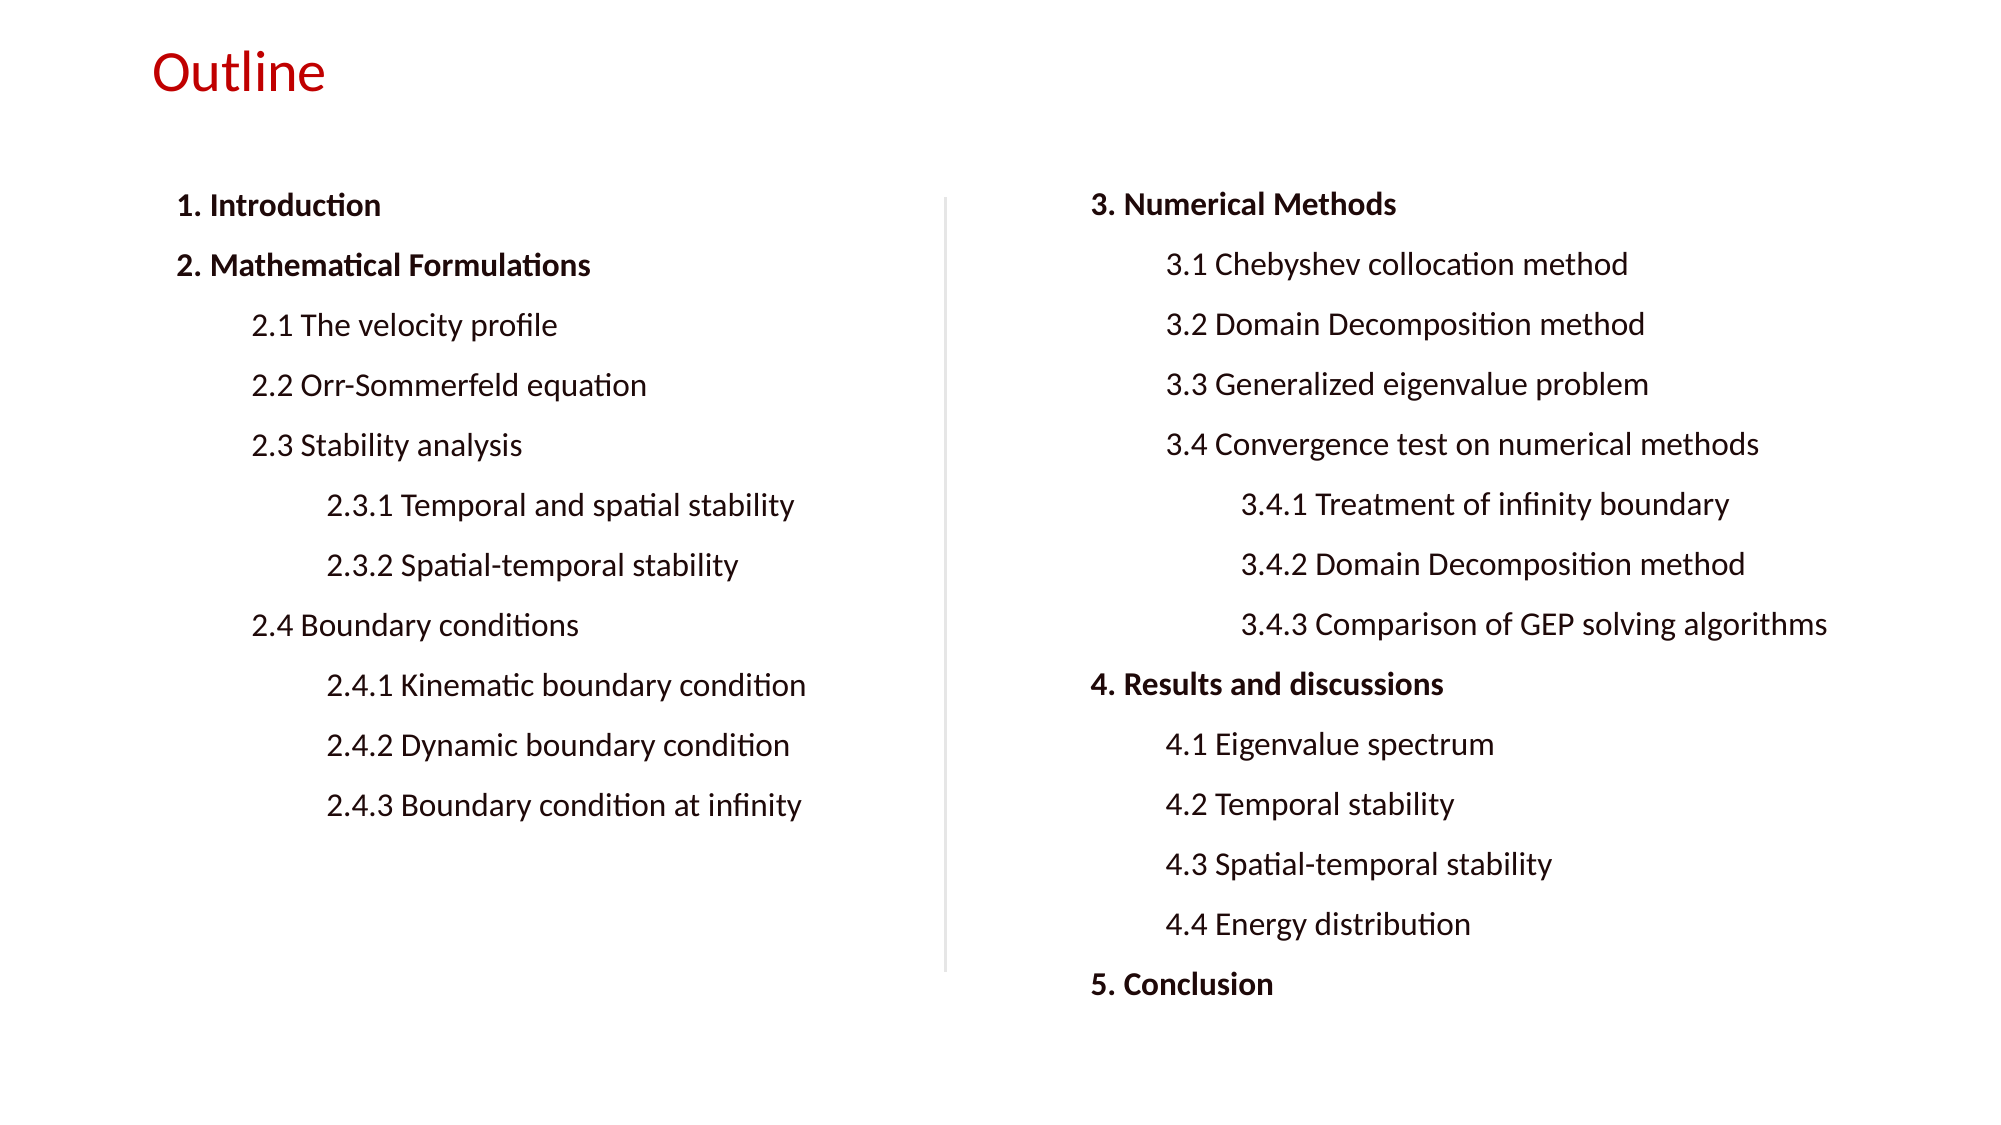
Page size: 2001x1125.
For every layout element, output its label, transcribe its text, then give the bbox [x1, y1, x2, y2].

text_box Numerical Methods 3.1 Chebyshev collocation method 3.2 Domain Decomposition method 3.3 Generalized eigenvalue problem 3.4 Convergence test on numerical methods 3.4.1 Treatment of infinity boundary 3.4.2 Domain Decomposition method 3.4.3 Comparison of GEP solving algorithms Results and discussions 4.1 Eigenvalue spectrum 4.2 Temporal stability 4.3 Spatial-temporal stability 4.4 Energy distribution Conclusion [1051, 162, 1893, 1003]
list Introduction Mathematical Formulations 2.1 The velocity profile 2.2 Orr-Sommerfeld equation 2.3 Stability analysis 2.3.1 Temporal and spatial stability 2.3.2 Spatial-temporal stability 2.4 Boundary conditions 2.4.1 Kinematic boundary condition 2.4.2 Dynamic boundary condition 2.4.3 Boundary condition at infinity [137, 163, 839, 884]
title Outline [137, 21, 1863, 123]
